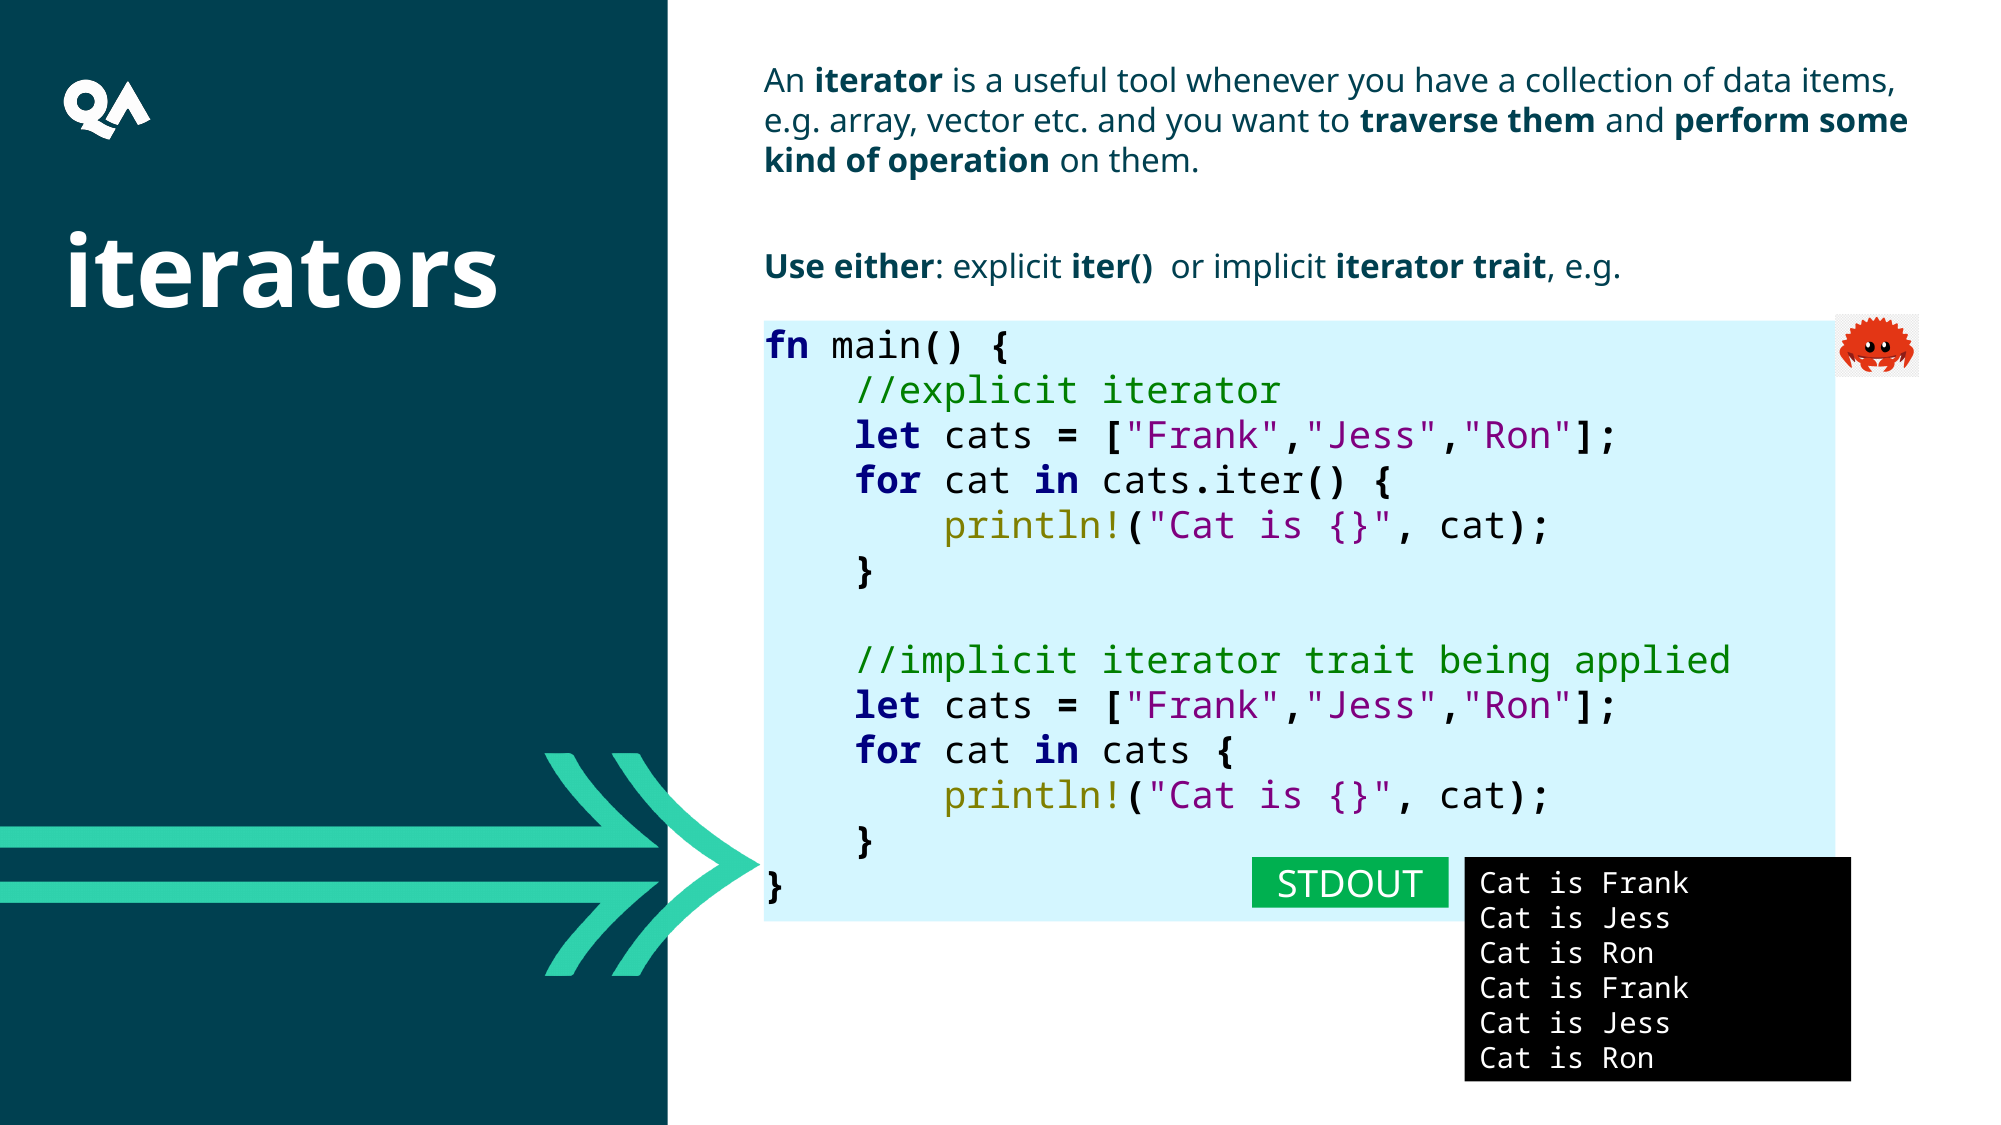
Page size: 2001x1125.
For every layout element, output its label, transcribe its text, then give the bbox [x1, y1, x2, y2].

list iterators [63, 221, 628, 673]
text_box fn main() { //explicit iterator let cats = ["Frank","Jess","Ron"]; for cat in cats.iter() { println!("Cat is {}", cat); } //implicit iterator trait being applied let cats = ["Frank","Jess","Ron"]; for cat in cats { println!("Cat is {}", cat); } } [763, 320, 1836, 922]
picture [0, 882, 657, 975]
list An iterator is a useful tool whenever you have a collection of data items, e.g. array, vector etc. and you want to traverse them and perform some kind of operation on them. Use either: explicit iter() or implicit iterator trait, e.g. [763, 58, 1937, 731]
picture [64, 80, 114, 139]
picture [107, 83, 149, 124]
picture [0, 754, 657, 847]
picture [613, 727, 775, 995]
text_box STDOUT [1252, 857, 1449, 908]
picture [1835, 314, 1919, 377]
text_box Cat is Frank Cat is Jess Cat is Ron Cat is Frank Cat is Jess Cat is Ron [1464, 857, 1852, 1082]
